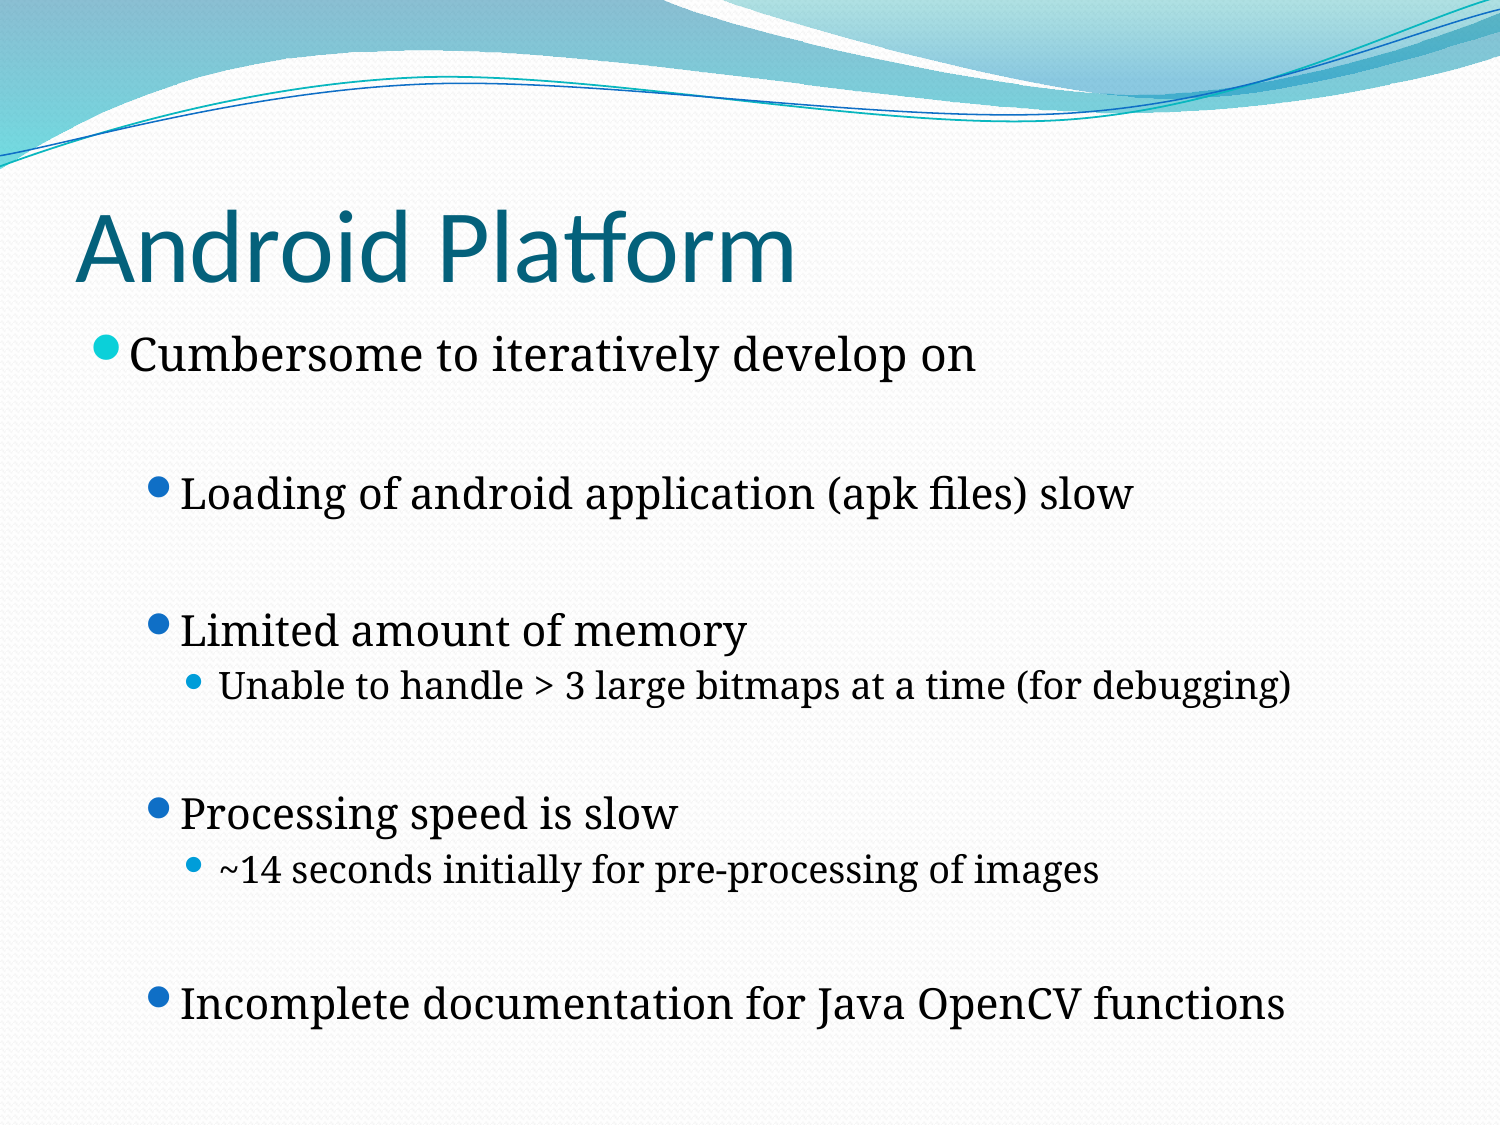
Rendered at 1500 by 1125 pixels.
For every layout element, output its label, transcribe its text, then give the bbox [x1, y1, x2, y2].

list Cumbersome to iteratively develop on Loading of android application (apk files) slow Limited amount of memory Unable to handle > 3 large bitmaps at a time (for debugging) Processing speed is slow ~14 seconds initially for pre-processing of images Incomplete documentation for Java OpenCV functions [75, 317, 1425, 1038]
title Android Platform [75, 115, 1425, 303]
